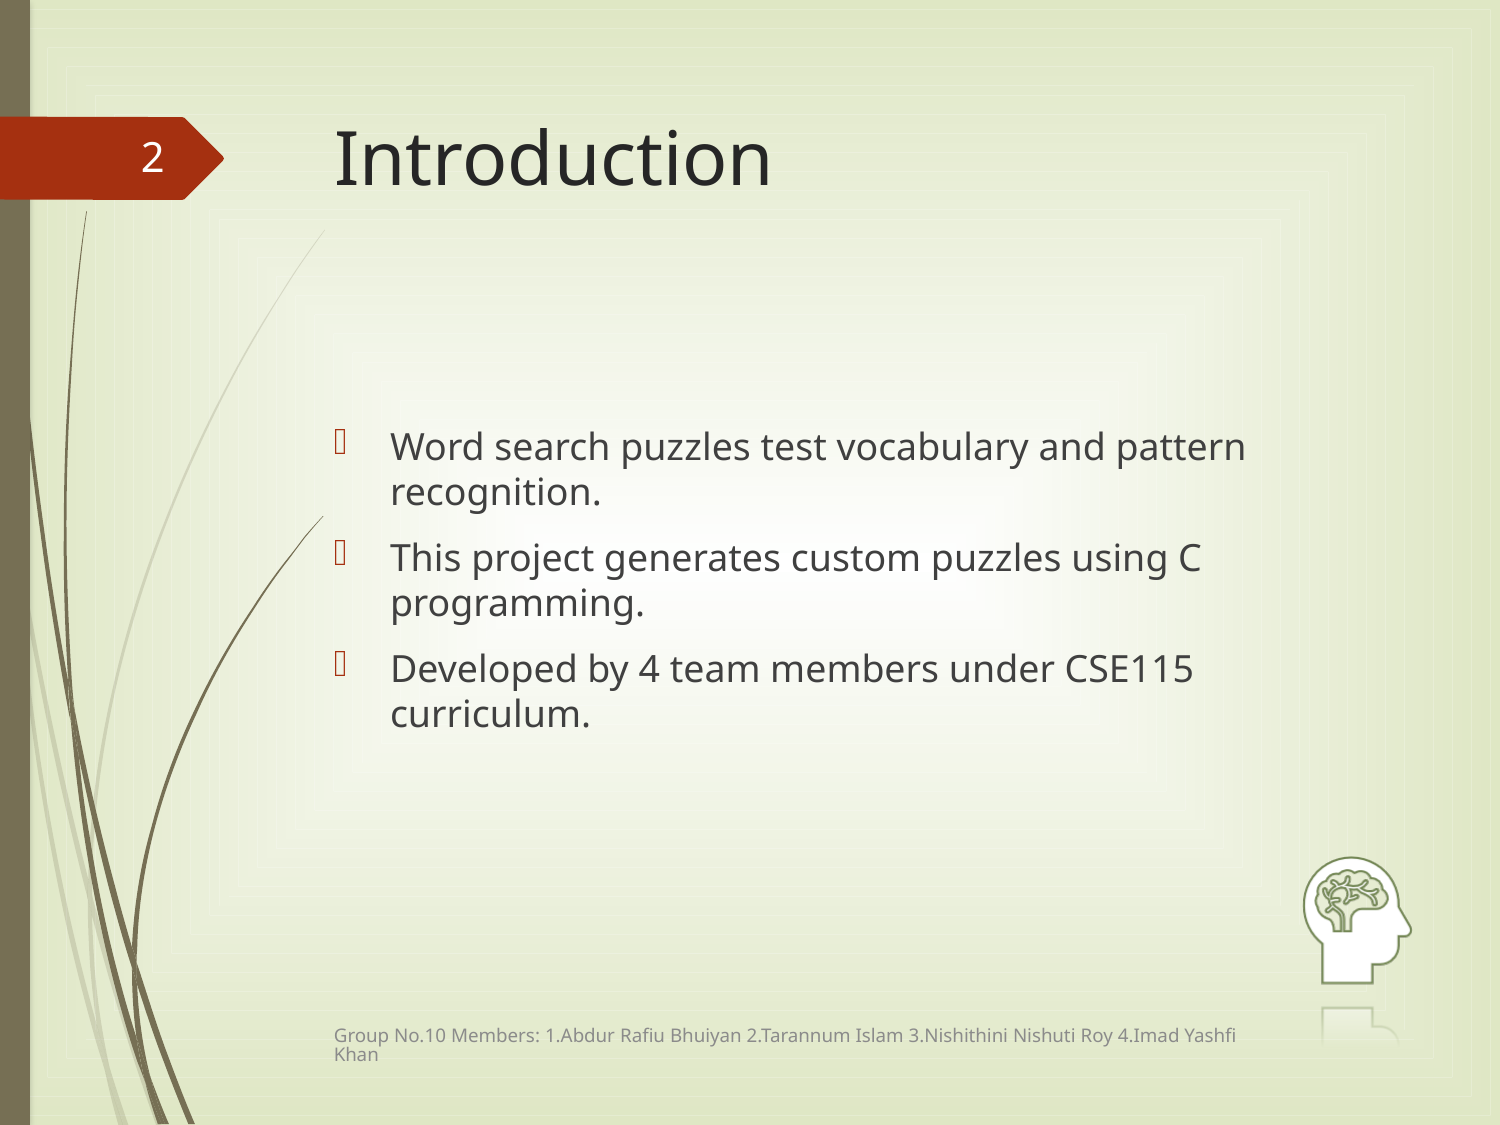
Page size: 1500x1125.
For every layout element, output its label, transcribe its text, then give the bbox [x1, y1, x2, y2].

footer Group No.10 Members: 1.Abdur Rafiu Bhuiyan 2.Tarannum Islam 3.Nishithini Nishuti Roy 4.Imad Yashfi Khan [318, 1006, 1257, 1067]
list Word search puzzles test vocabulary and pattern recognition. This project generates custom puzzles using C programming. Developed by 4 team members under CSE115 curriculum. [318, 350, 1400, 970]
picture [1280, 844, 1435, 1125]
slide_number 2 [83, 129, 180, 190]
title Introduction [319, 102, 1400, 313]
